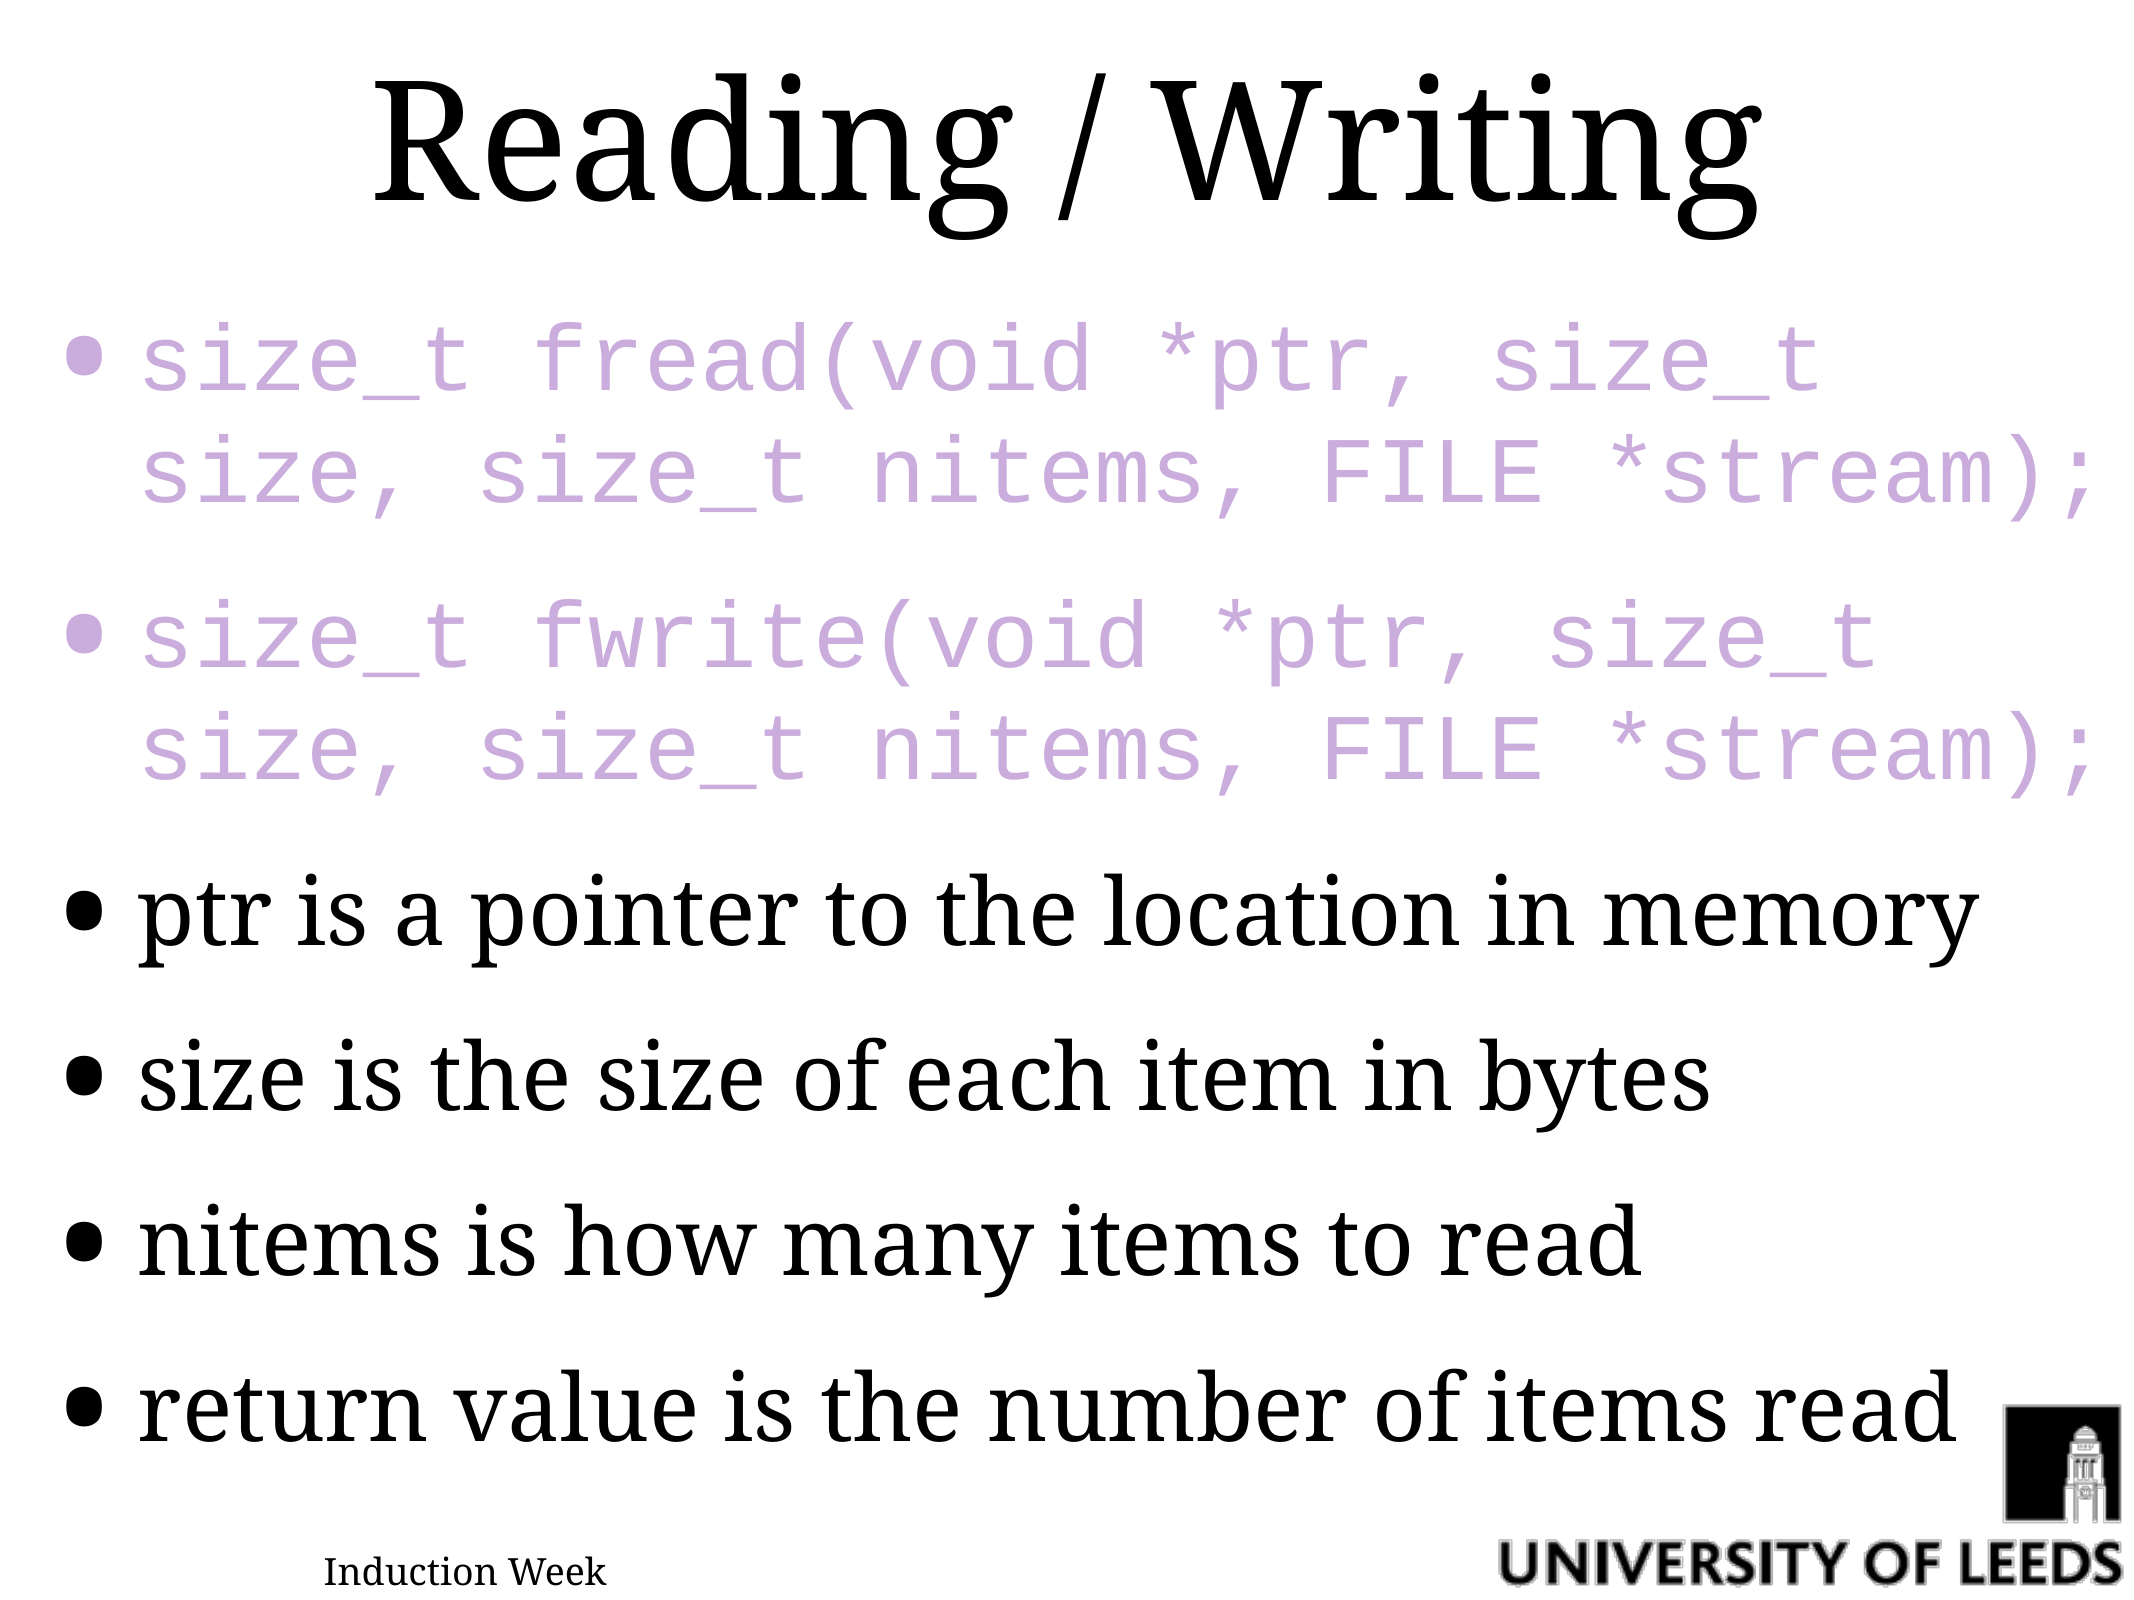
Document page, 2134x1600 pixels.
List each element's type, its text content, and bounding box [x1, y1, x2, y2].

title Reading / Writing [1, 7, 2134, 255]
list size_t fread(void *ptr, size_t size, size_t nitems, FILE *stream); size_t fwrite(void *ptr, size_t size, size_t nitems, FILE *stream); ptr is a pointer to the location in memory size is the size of each item in bytes nitems is how many items to read return value is the number of items read [1, 255, 2134, 1501]
picture [1491, 1501, 2132, 1600]
